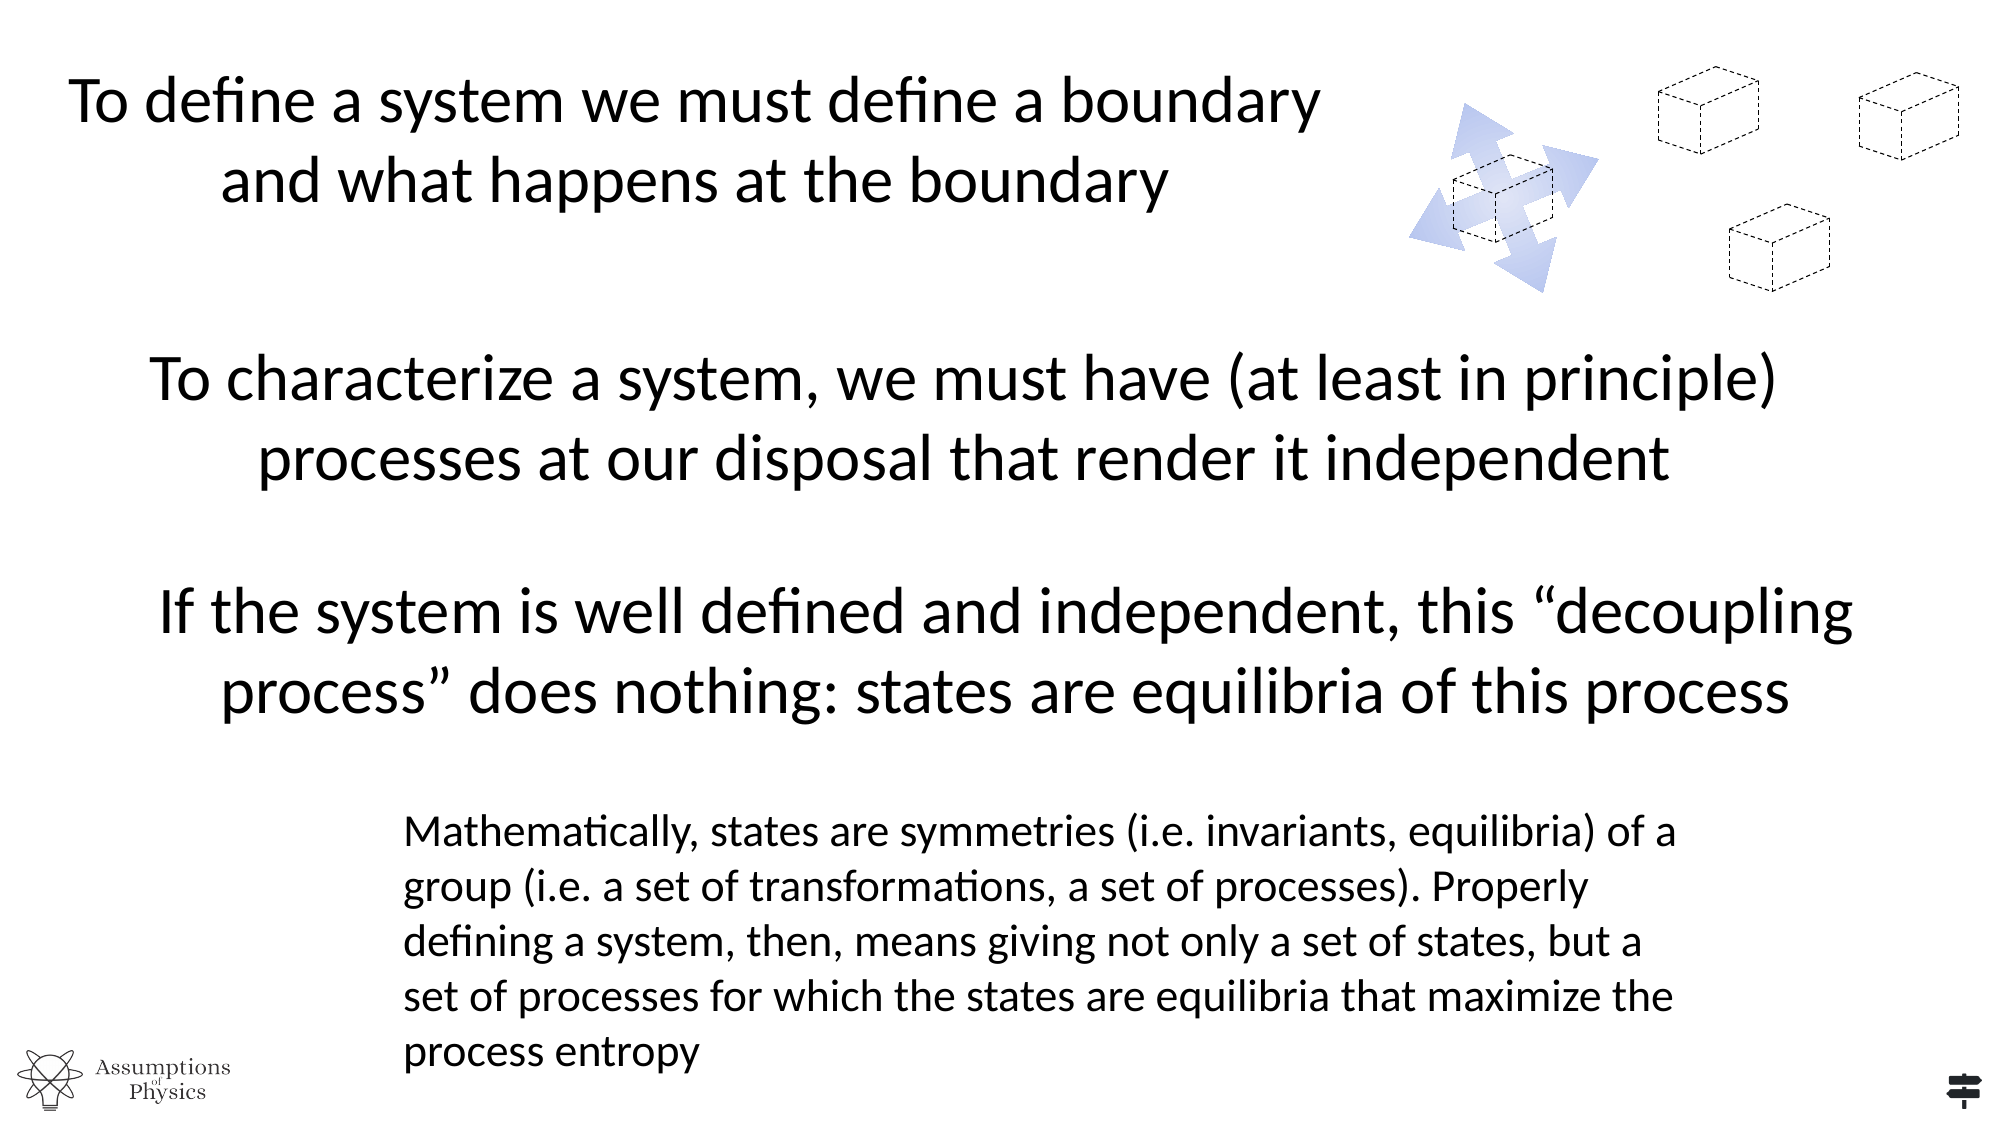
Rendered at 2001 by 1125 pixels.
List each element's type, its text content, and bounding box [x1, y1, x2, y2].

picture [95, 1058, 230, 1104]
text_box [1858, 72, 1959, 161]
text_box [1729, 203, 1830, 292]
text_box [1491, 235, 1558, 295]
picture [1945, 1072, 1983, 1110]
text_box To define a system we must define a boundary and what happens at the boundary [41, 48, 1349, 223]
text_box [1449, 102, 1516, 161]
text_box [1407, 186, 1467, 253]
text_box Mathematically, states are symmetries (i.e. invariants, equilibria) of a group (i.e. a set of transformations, a set of processes). Properly defining a system, then, means giving not only a set of states, but a set of processes for which the states are equilibria that maximize the process entropy [388, 793, 1701, 1084]
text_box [1452, 154, 1553, 243]
text_box [1541, 144, 1600, 211]
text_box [1658, 66, 1759, 155]
picture [17, 1050, 83, 1111]
text_box If the system is well defined and independent, this “decoupling process” does nothing: states are equilibria of this process [41, 559, 1972, 734]
text_box To characterize a system, we must have (at least in principle) processes at our disposal that render it independent [41, 326, 1889, 501]
